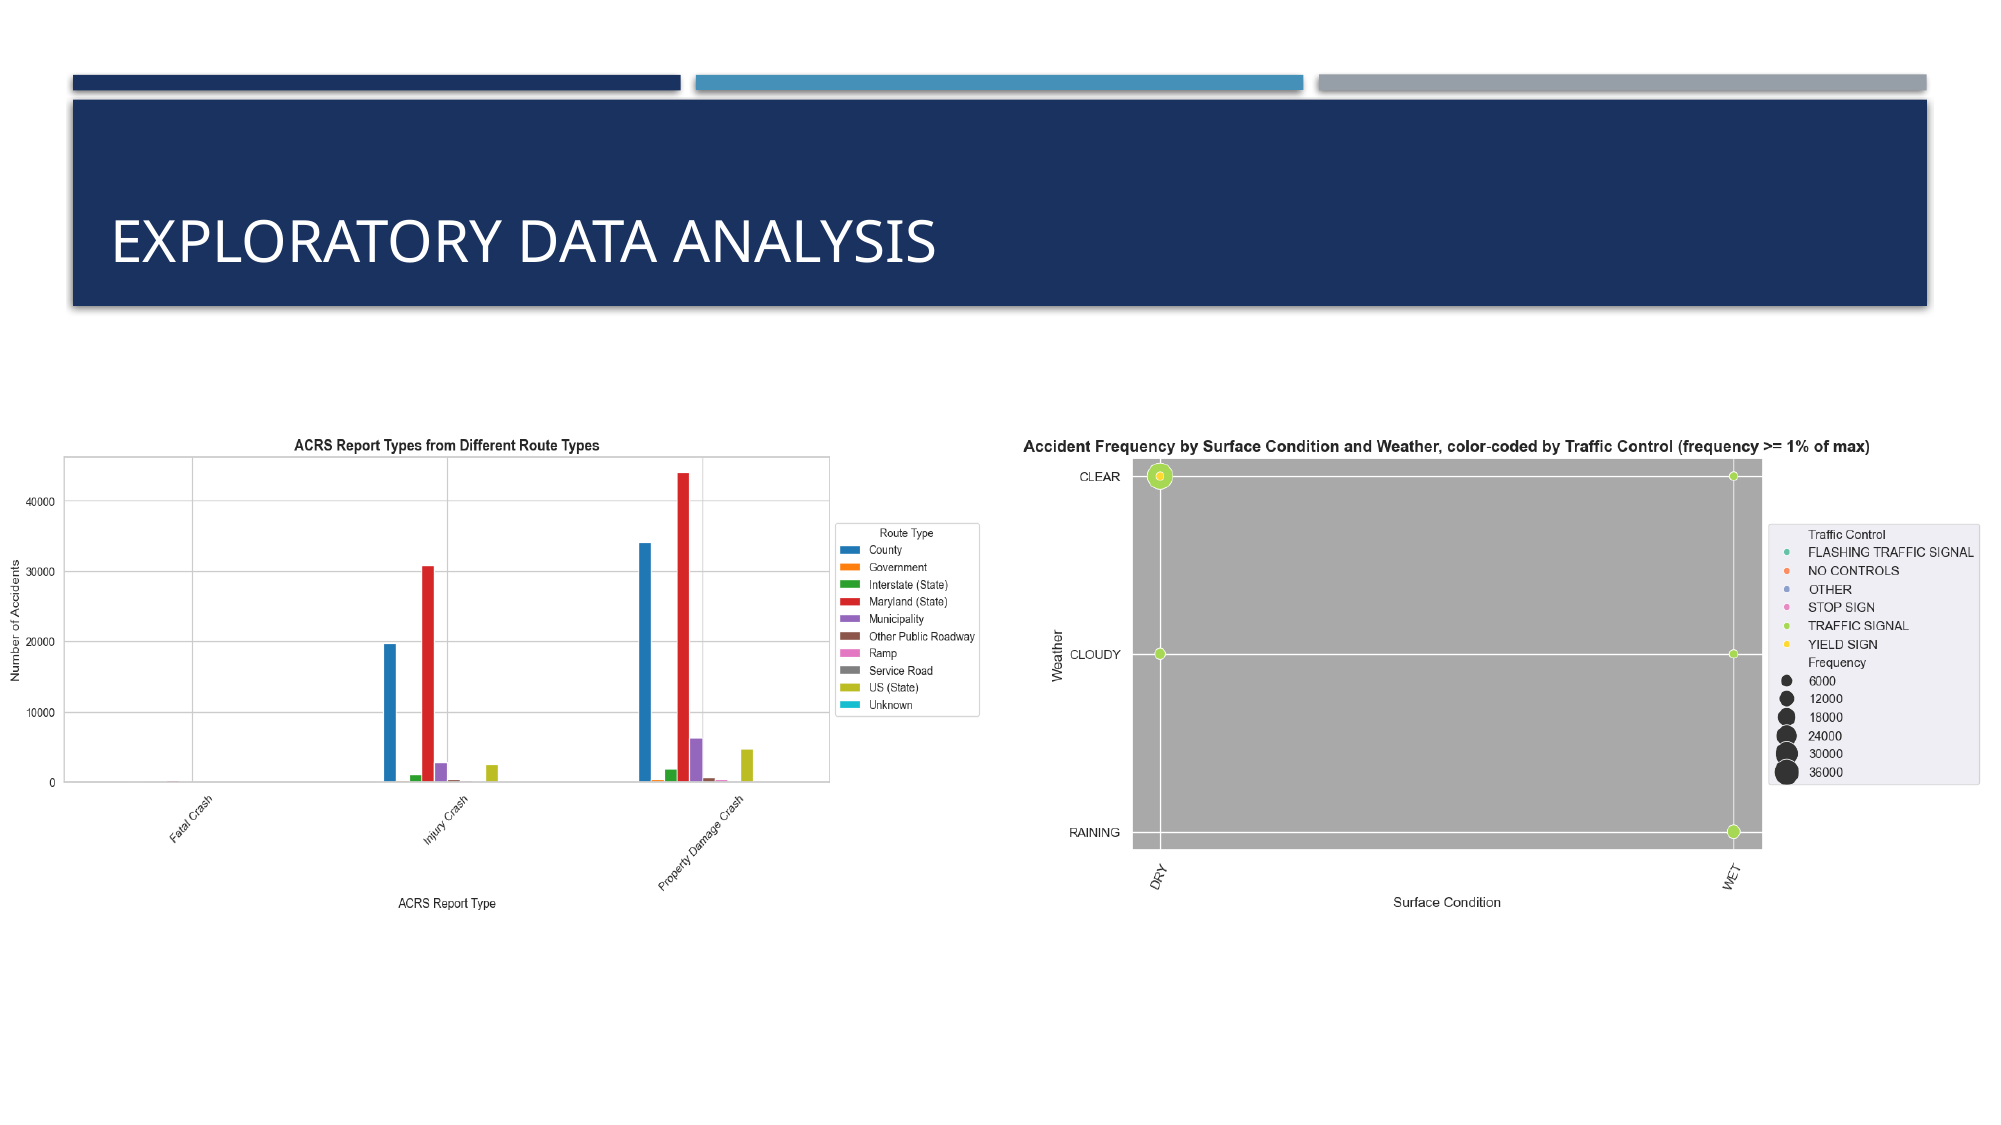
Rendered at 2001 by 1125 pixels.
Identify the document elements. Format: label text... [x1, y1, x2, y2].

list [1014, 431, 1988, 918]
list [4, 431, 986, 918]
title Exploratory Data Analysis [95, 119, 1905, 282]
